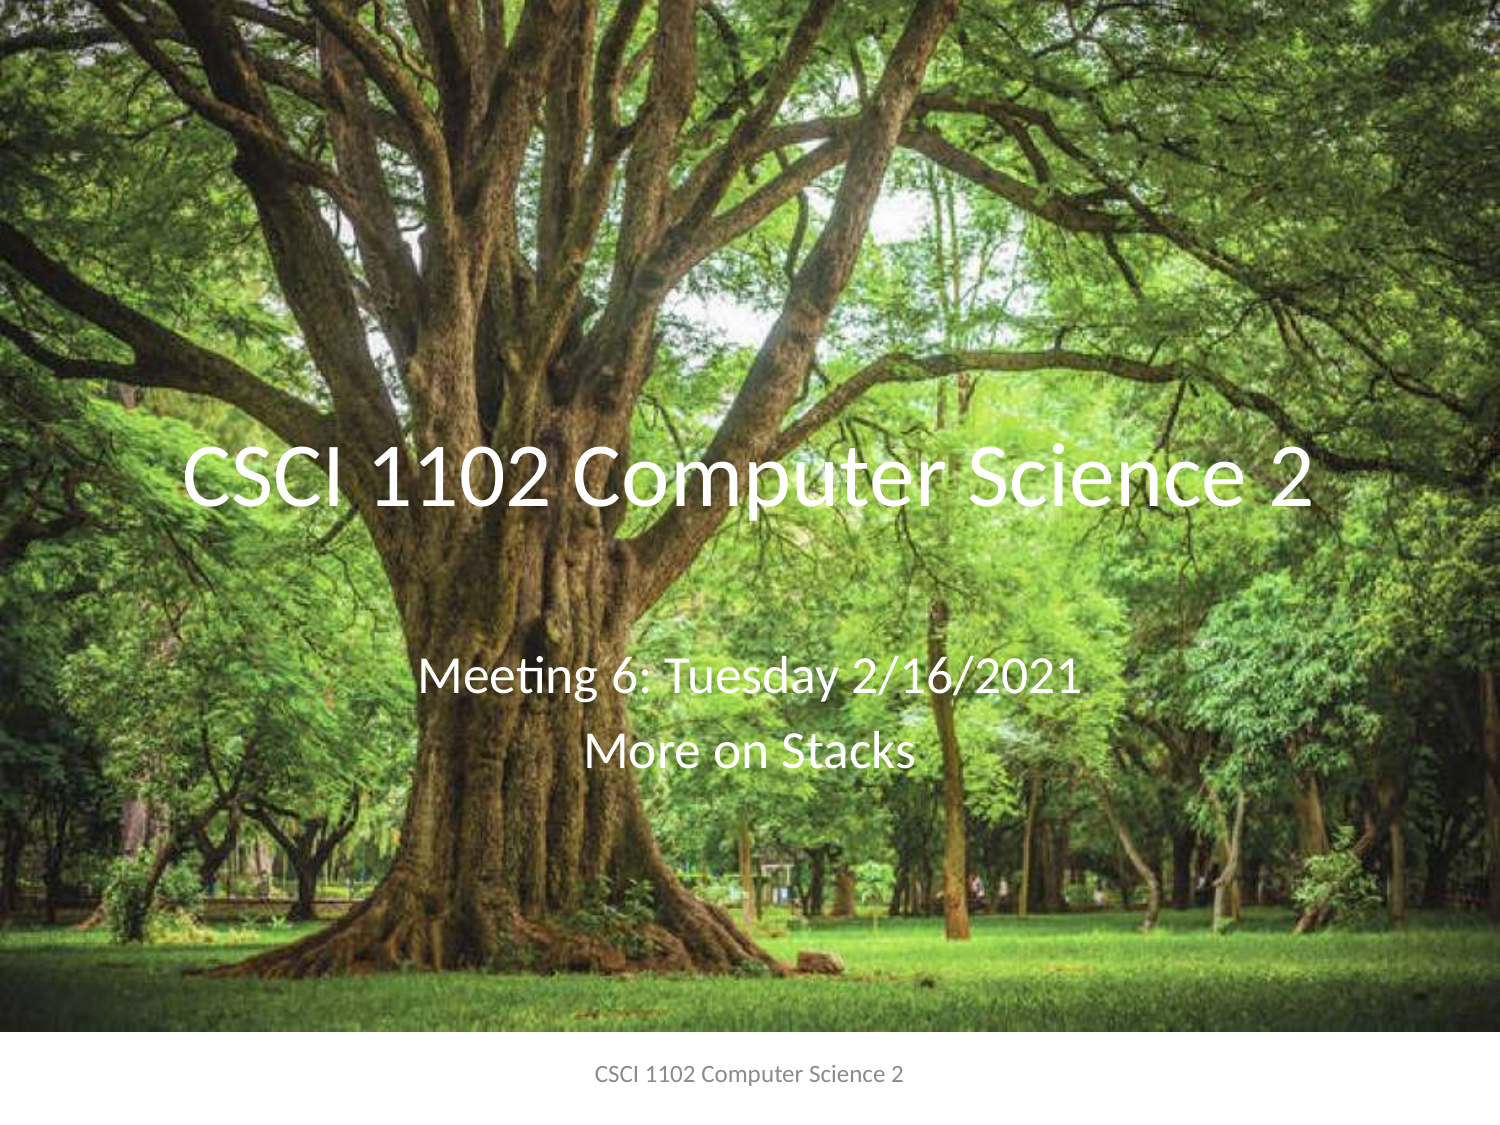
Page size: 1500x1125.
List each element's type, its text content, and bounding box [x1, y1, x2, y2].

picture [0, 0, 1500, 1032]
footer CSCI 1102 Computer Science 2 [512, 1042, 988, 1103]
